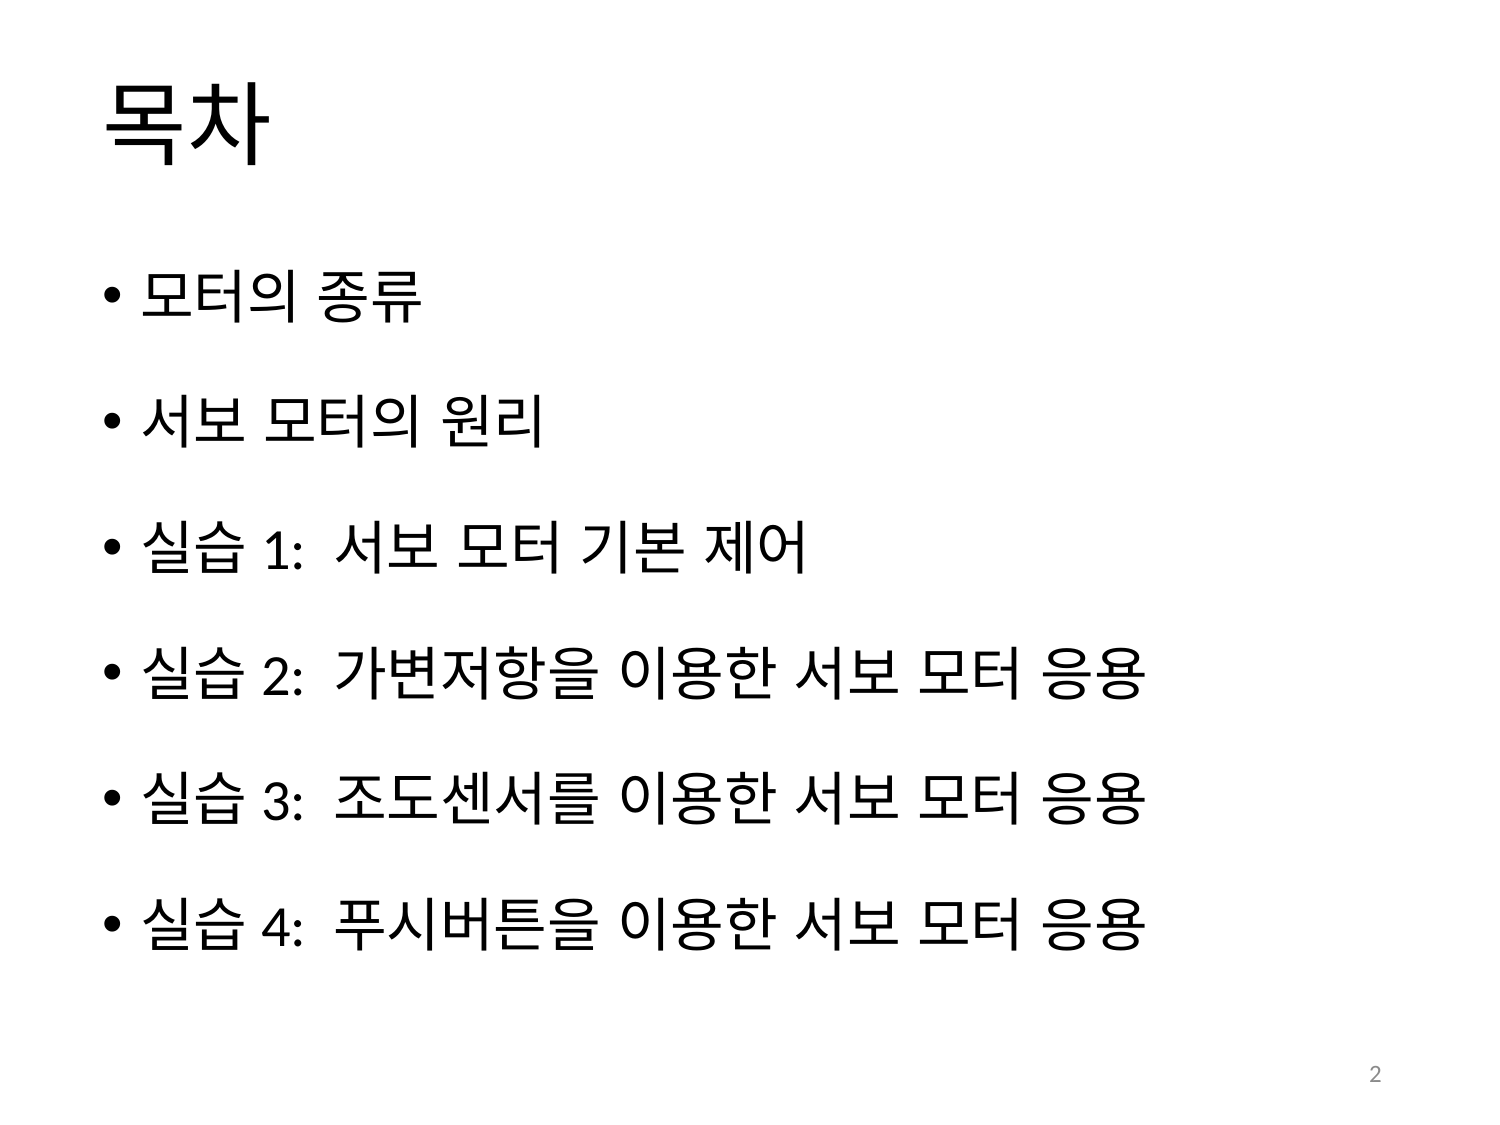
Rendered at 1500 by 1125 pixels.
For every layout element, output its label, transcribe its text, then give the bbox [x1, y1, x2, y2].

title 목차 [87, 20, 1382, 217]
list 모터의 종류 서보 모터의 원리 실습1: 서보 모터 기본 제어 실습2: 가변저항을 이용한 서보 모터 응용 실습3: 조도센서를 이용한 서보 모터 응용 실습4: 푸시버튼을 이용한 서보 모터 응용 [87, 217, 1469, 1080]
slide_number 2 [1059, 1042, 1397, 1103]
